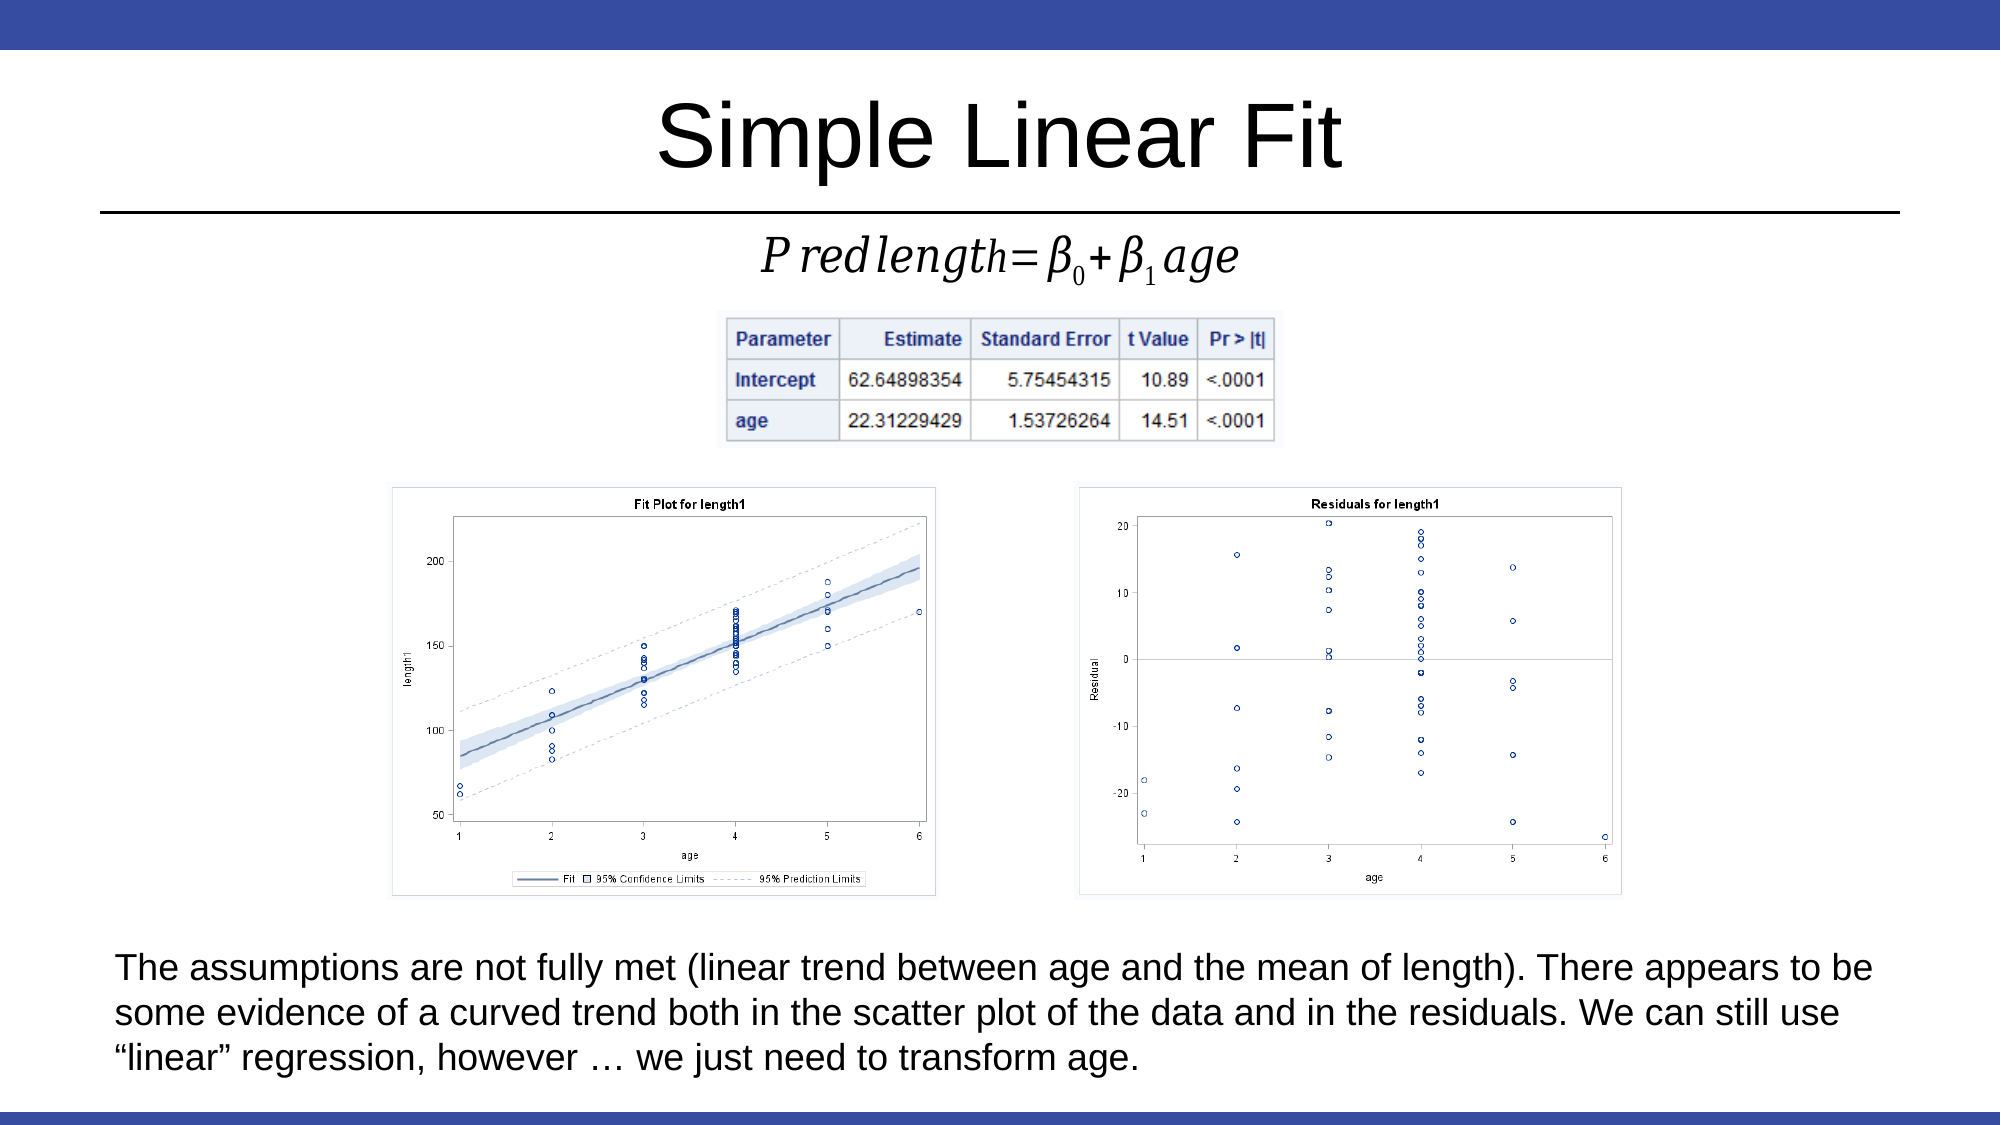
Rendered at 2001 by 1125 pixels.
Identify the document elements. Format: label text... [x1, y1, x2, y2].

title Simple Linear Fit [99, 37, 1900, 225]
picture [387, 481, 940, 901]
picture [1074, 481, 1624, 901]
picture [716, 310, 1283, 449]
text_box The assumptions are not fully met (linear trend between age and the mean of length). There appears to be some evidence of a curved trend both in the scatter plot of the data and in the residuals. We can still use “linear” regression, however … we just need to transform age. [99, 936, 1900, 1088]
